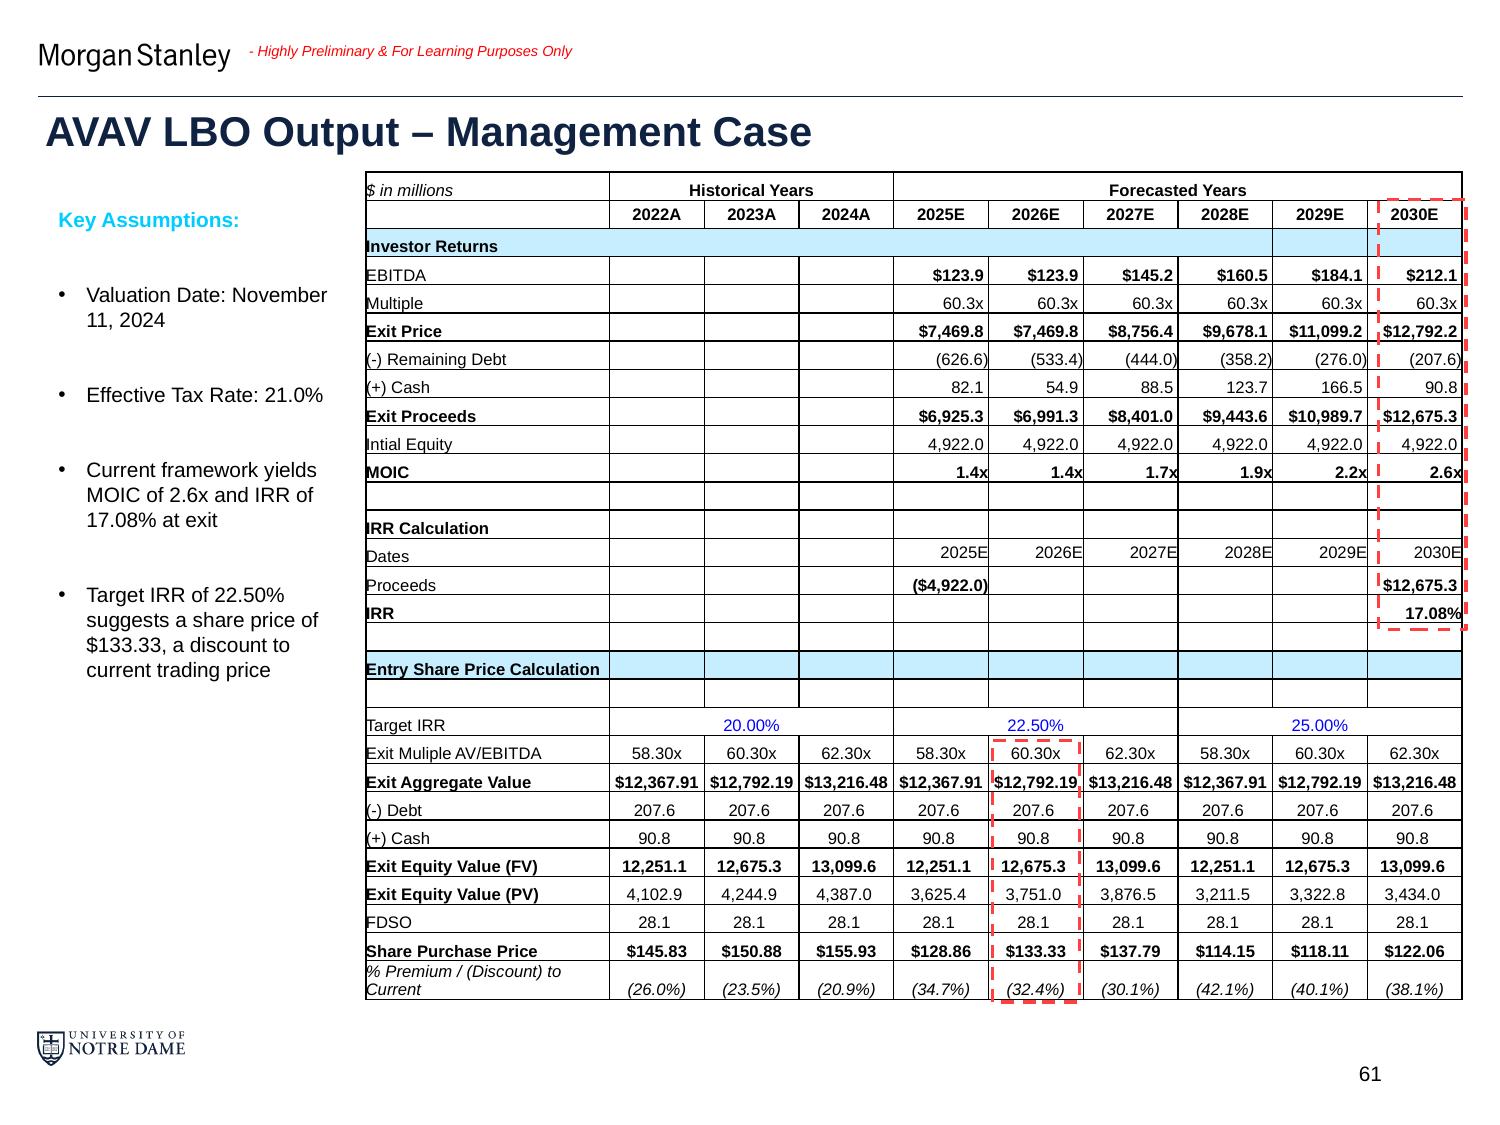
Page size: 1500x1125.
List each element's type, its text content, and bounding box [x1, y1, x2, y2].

table_cell [1273, 483, 1367, 509]
table_cell [800, 426, 893, 453]
table_cell 2028E [1179, 201, 1272, 228]
table_cell 2026E [989, 201, 1083, 228]
table_cell 28.1 [1084, 905, 1177, 932]
table_cell $145.2 [1084, 257, 1177, 284]
table_cell $8,401.0 [1084, 398, 1177, 425]
table_cell $12,367.91 [610, 764, 704, 791]
table_cell [800, 652, 893, 678]
table_cell [705, 483, 798, 509]
table_cell 28.1 [705, 905, 798, 932]
text_box [1378, 199, 1466, 630]
table_cell (20.9%) [800, 961, 893, 999]
table_cell [705, 257, 798, 284]
table_cell [705, 370, 798, 397]
table_cell 4,387.0 [800, 877, 893, 904]
table_cell [800, 623, 893, 650]
table_cell [610, 511, 704, 538]
table_header Historical Years [610, 173, 893, 200]
table_cell [1273, 652, 1367, 678]
table_cell [705, 285, 798, 312]
table_cell 1.9x [1179, 454, 1272, 481]
table_cell 2025E [894, 539, 988, 566]
table_cell [1368, 652, 1461, 678]
table_cell Exit Price [367, 314, 609, 340]
table_cell [1368, 483, 1378, 509]
table_cell [800, 398, 893, 425]
table_cell $12,367.91 [894, 764, 988, 791]
table_cell 3,322.8 [1273, 877, 1367, 904]
table_cell 90.8 [610, 821, 704, 847]
table_cell (-) Debt [367, 792, 609, 819]
table_cell [610, 314, 704, 340]
table_cell $7,469.8 [989, 314, 1083, 340]
table_cell [367, 623, 609, 650]
table_cell 207.6 [1179, 792, 1272, 819]
table_cell 2023A [705, 201, 798, 228]
table_cell [367, 680, 609, 707]
table_cell 82.1 [894, 370, 988, 397]
table_cell 60.3x [1179, 285, 1272, 312]
table_cell 90.8 [1084, 821, 1177, 847]
table_cell Share Purchase Price [367, 933, 609, 960]
table_cell $13,216.48 [800, 764, 893, 791]
table_cell [610, 539, 704, 566]
table_cell Investor Returns [367, 229, 1272, 256]
table_cell 4,922.0 [1084, 426, 1177, 453]
table_cell Exit Aggregate Value [367, 764, 609, 791]
table_cell 12,251.1 [1179, 849, 1272, 876]
table_cell IRR Calculation [367, 511, 609, 538]
table_cell 54.9 [989, 370, 1083, 397]
table_cell Entry Share Price Calculation [367, 652, 609, 678]
table_cell [610, 623, 704, 650]
table_cell 58.30x [1179, 736, 1272, 763]
table_cell 2030E [1368, 201, 1378, 228]
table_cell ($4,922.0) [894, 567, 988, 594]
table_cell [367, 483, 609, 509]
table_cell 2027E [1084, 539, 1177, 566]
table_cell FDSO [367, 905, 609, 932]
table_cell [610, 652, 704, 678]
table_cell 60.3x [894, 285, 988, 312]
table_cell 4,102.9 [610, 877, 704, 904]
table_cell 12,251.1 [894, 849, 988, 876]
table_cell [800, 539, 893, 566]
table_header $ in millions [367, 173, 609, 200]
table_cell [610, 680, 704, 707]
table_cell [800, 314, 893, 340]
table_cell (26.0%) [610, 961, 704, 999]
table_cell 90.8 [894, 821, 988, 847]
table_cell 60.30x [989, 736, 1083, 763]
picture [37, 1031, 185, 1066]
table_cell 4,922.0 [1179, 426, 1272, 453]
table_cell [610, 398, 704, 425]
table_cell (40.1%) [1273, 961, 1367, 999]
text_box Key Assumptions: Valuation Date: November 11, 2024 Effective Tax Rate: 21.0% Current framework yields MOIC of 2.6x and IRR of 17.08% at exit Target IRR of 22.50% suggests a share price of $133.33, a discount to current trading price [50, 199, 351, 689]
table_cell 1.4x [894, 454, 988, 481]
table_cell 90.8 [1179, 821, 1272, 847]
table_cell [989, 595, 1083, 622]
table_cell $122.06 [1368, 933, 1461, 960]
table_cell 2029E [1273, 539, 1367, 566]
table_cell $11,099.2 [1273, 314, 1367, 340]
table_cell [989, 511, 1083, 538]
table_cell $6,991.3 [989, 398, 1083, 425]
table_cell [800, 483, 893, 509]
table_cell 2025E [894, 201, 988, 228]
table_cell (42.1%) [1179, 961, 1272, 999]
table_cell Proceeds [367, 567, 609, 594]
table_cell [800, 454, 893, 481]
table_cell $155.93 [800, 933, 893, 960]
table_cell [800, 285, 893, 312]
table_cell EBITDA [367, 257, 609, 284]
table_cell $8,756.4 [1084, 314, 1177, 340]
table_cell 25.00% [1179, 708, 1461, 735]
table_cell (+) Cash [367, 370, 609, 397]
table_cell [1084, 680, 1177, 707]
table_cell [705, 680, 798, 707]
table_cell 28.1 [894, 905, 988, 932]
text_box [992, 740, 1080, 1002]
table_cell 4,922.0 [894, 426, 988, 453]
table_cell [705, 454, 798, 481]
table_cell [705, 539, 798, 566]
table_cell (34.7%) [894, 961, 988, 999]
table_cell 1.4x [989, 454, 1083, 481]
table_cell 207.6 [800, 792, 893, 819]
table_cell 207.6 [1084, 792, 1177, 819]
table_cell [989, 652, 1083, 678]
table_cell (533.4) [989, 342, 1083, 369]
table_cell [1179, 567, 1272, 594]
table_cell 60.3x [1368, 285, 1378, 312]
table_cell [705, 426, 798, 453]
table_cell 12,675.3 [705, 849, 798, 876]
table_cell 4,922.0 [1273, 426, 1367, 453]
table_cell $137.79 [1084, 933, 1177, 960]
table_cell 60.30x [705, 736, 798, 763]
table_cell (358.2) [1179, 342, 1272, 369]
table_cell 22.50% [894, 708, 1177, 735]
table_cell Exit Muliple AV/EBITDA [367, 736, 609, 763]
table_cell $12,792.2 [1368, 314, 1378, 340]
table_cell 90.8 [1368, 821, 1461, 847]
table_cell 12,251.1 [610, 849, 704, 876]
table_cell 2022A [610, 201, 704, 228]
table_cell [1179, 680, 1272, 707]
table_cell $12,675.3 [1368, 398, 1378, 425]
table_cell 60.3x [1273, 285, 1367, 312]
table_cell 3,625.4 [894, 877, 988, 904]
table_cell $13,216.48 [1368, 764, 1461, 791]
table_cell 28.1 [610, 905, 704, 932]
table_cell [705, 567, 798, 594]
table_cell (30.1%) [1084, 961, 1177, 999]
table_cell 13,099.6 [800, 849, 893, 876]
table_cell [705, 342, 798, 369]
table_cell [1273, 623, 1367, 650]
table_cell [705, 595, 798, 622]
table_cell $212.1 [1368, 257, 1378, 284]
table_cell 13,099.6 [1368, 849, 1461, 876]
table_cell 60.3x [1084, 285, 1177, 312]
table_cell [800, 370, 893, 397]
slide_number ‹#› [1059, 1042, 1397, 1103]
table_cell % Premium / (Discount) to Current [367, 961, 609, 999]
table_cell [1273, 595, 1367, 622]
table_cell $160.5 [1179, 257, 1272, 284]
table_cell $12,367.91 [1179, 764, 1272, 791]
table_cell [610, 426, 704, 453]
table_cell 2030E [1368, 539, 1378, 566]
table_header Forecasted Years [894, 173, 1461, 200]
table_cell MOIC [367, 454, 609, 481]
table_cell (38.1%) [1368, 961, 1461, 999]
table_cell [800, 257, 893, 284]
table_cell 2027E [1084, 201, 1177, 228]
table_cell [1084, 595, 1177, 622]
table_cell (-) Remaining Debt [367, 342, 609, 369]
table_cell [1273, 567, 1367, 594]
table_cell Exit Proceeds [367, 398, 609, 425]
table_cell [1084, 567, 1177, 594]
table_cell [367, 201, 609, 228]
table_cell 28.1 [1273, 905, 1367, 932]
table_cell 207.6 [894, 792, 988, 819]
table_cell 90.8 [800, 821, 893, 847]
table_cell [1368, 680, 1461, 707]
table_cell [610, 454, 704, 481]
table_cell 90.8 [1273, 821, 1367, 847]
table_cell IRR [367, 595, 609, 622]
table_cell 4,922.0 [989, 426, 1083, 453]
table_cell [1084, 483, 1177, 509]
table_cell 62.30x [800, 736, 893, 763]
table_cell $118.11 [1273, 933, 1367, 960]
table_cell [705, 623, 798, 650]
table_cell $9,443.6 [1179, 398, 1272, 425]
table_cell $128.86 [894, 933, 988, 960]
table_cell Dates [367, 539, 609, 566]
table_cell 58.30x [610, 736, 704, 763]
table_cell $12,792.19 [705, 764, 798, 791]
table_cell 2028E [1179, 539, 1272, 566]
table_cell [894, 623, 988, 650]
table_cell [705, 652, 798, 678]
table_cell 3,211.5 [1179, 877, 1272, 904]
table_cell [894, 595, 988, 622]
table_cell $114.15 [1179, 933, 1272, 960]
table_cell 60.30x [1273, 736, 1367, 763]
table_cell (+) Cash [367, 821, 609, 847]
table_cell 207.6 [610, 792, 704, 819]
table_cell (276.0) [1273, 342, 1367, 369]
table_cell $13,216.48 [1084, 764, 1177, 791]
table_cell (444.0) [1084, 342, 1177, 369]
table_cell 20.00% [610, 708, 893, 735]
table_cell 207.6 [1368, 792, 1461, 819]
table_cell 207.6 [705, 792, 798, 819]
table_cell [705, 398, 798, 425]
table_cell Target IRR [367, 708, 609, 735]
table_cell [894, 511, 988, 538]
table_cell [1368, 623, 1461, 650]
table_cell 58.30x [894, 736, 988, 763]
list AVAV LBO Output – Management Case [37, 83, 1163, 163]
table_cell $150.88 [705, 933, 798, 960]
table_cell $123.9 [989, 257, 1083, 284]
table_cell 123.7 [1179, 370, 1272, 397]
table_cell [894, 652, 988, 678]
table_cell 62.30x [1084, 736, 1177, 763]
table_cell Multiple [367, 285, 609, 312]
table_cell [1179, 623, 1272, 650]
table_cell 90.8 [705, 821, 798, 847]
table_cell 3,434.0 [1368, 877, 1461, 904]
table_cell [894, 680, 988, 707]
table_cell [610, 342, 704, 369]
table_cell Exit Equity Value (FV) [367, 849, 609, 876]
table_cell [1179, 511, 1272, 538]
table_cell [1179, 483, 1272, 509]
table_cell Intial Equity [367, 426, 609, 453]
table_cell 60.3x [989, 285, 1083, 312]
table_cell [610, 595, 704, 622]
table_cell [1084, 623, 1177, 650]
table_cell [989, 567, 1083, 594]
table_cell [989, 680, 1083, 707]
table_cell (23.5%) [705, 961, 798, 999]
table_cell [610, 285, 704, 312]
table_cell 2024A [800, 201, 893, 228]
table_cell 207.6 [1273, 792, 1367, 819]
table_cell [610, 370, 704, 397]
table_cell 166.5 [1273, 370, 1367, 397]
table_cell 2029E [1273, 201, 1367, 228]
table_cell 28.1 [1368, 905, 1461, 932]
table_cell [610, 483, 704, 509]
table_cell [1084, 511, 1177, 538]
table_cell [1273, 229, 1367, 256]
picture [26, 30, 244, 85]
table_cell [800, 342, 893, 369]
table_cell 2026E [989, 539, 1083, 566]
table_cell [800, 680, 893, 707]
table_cell (207.6) [1368, 342, 1378, 369]
table_cell [800, 511, 893, 538]
table_cell 4,922.0 [1368, 426, 1378, 453]
table_cell $12,675.3 [1368, 567, 1378, 594]
table_cell [989, 623, 1083, 650]
table_cell [800, 595, 893, 622]
table_cell 28.1 [1179, 905, 1272, 932]
table_cell [1179, 595, 1272, 622]
table_cell [1273, 680, 1367, 707]
table_cell 3,876.5 [1084, 877, 1177, 904]
table_cell $184.1 [1273, 257, 1367, 284]
table_cell [705, 314, 798, 340]
table_cell 13,099.6 [1084, 849, 1177, 876]
table_cell $12,792.19 [1273, 764, 1367, 791]
table_cell Exit Equity Value (PV) [367, 877, 609, 904]
table_cell 62.30x [1368, 736, 1461, 763]
table_cell 2.6x [1368, 454, 1378, 481]
table_cell [610, 257, 704, 284]
table_cell [705, 511, 798, 538]
table_cell [800, 567, 893, 594]
table_cell [1368, 229, 1378, 256]
table_cell $6,925.3 [894, 398, 988, 425]
table_cell [1179, 652, 1272, 678]
table_cell $7,469.8 [894, 314, 988, 340]
table_cell 12,675.3 [1273, 849, 1367, 876]
table_cell [610, 567, 704, 594]
table_cell [989, 483, 1083, 509]
table_cell [894, 483, 988, 509]
table_cell 88.5 [1084, 370, 1177, 397]
table_cell $123.9 [894, 257, 988, 284]
table_cell [1084, 652, 1177, 678]
table_cell $145.83 [610, 933, 704, 960]
table_cell 28.1 [800, 905, 893, 932]
table_cell $9,678.1 [1179, 314, 1272, 340]
table_cell 4,244.9 [705, 877, 798, 904]
table_cell [1368, 511, 1378, 538]
table_cell 2.2x [1273, 454, 1367, 481]
table_cell (626.6) [894, 342, 988, 369]
table_cell [1273, 511, 1367, 538]
table_cell $10,989.7 [1273, 398, 1367, 425]
table_cell 17.08% [1368, 595, 1378, 622]
table_cell 1.7x [1084, 454, 1177, 481]
table_cell 90.8 [1368, 370, 1378, 397]
